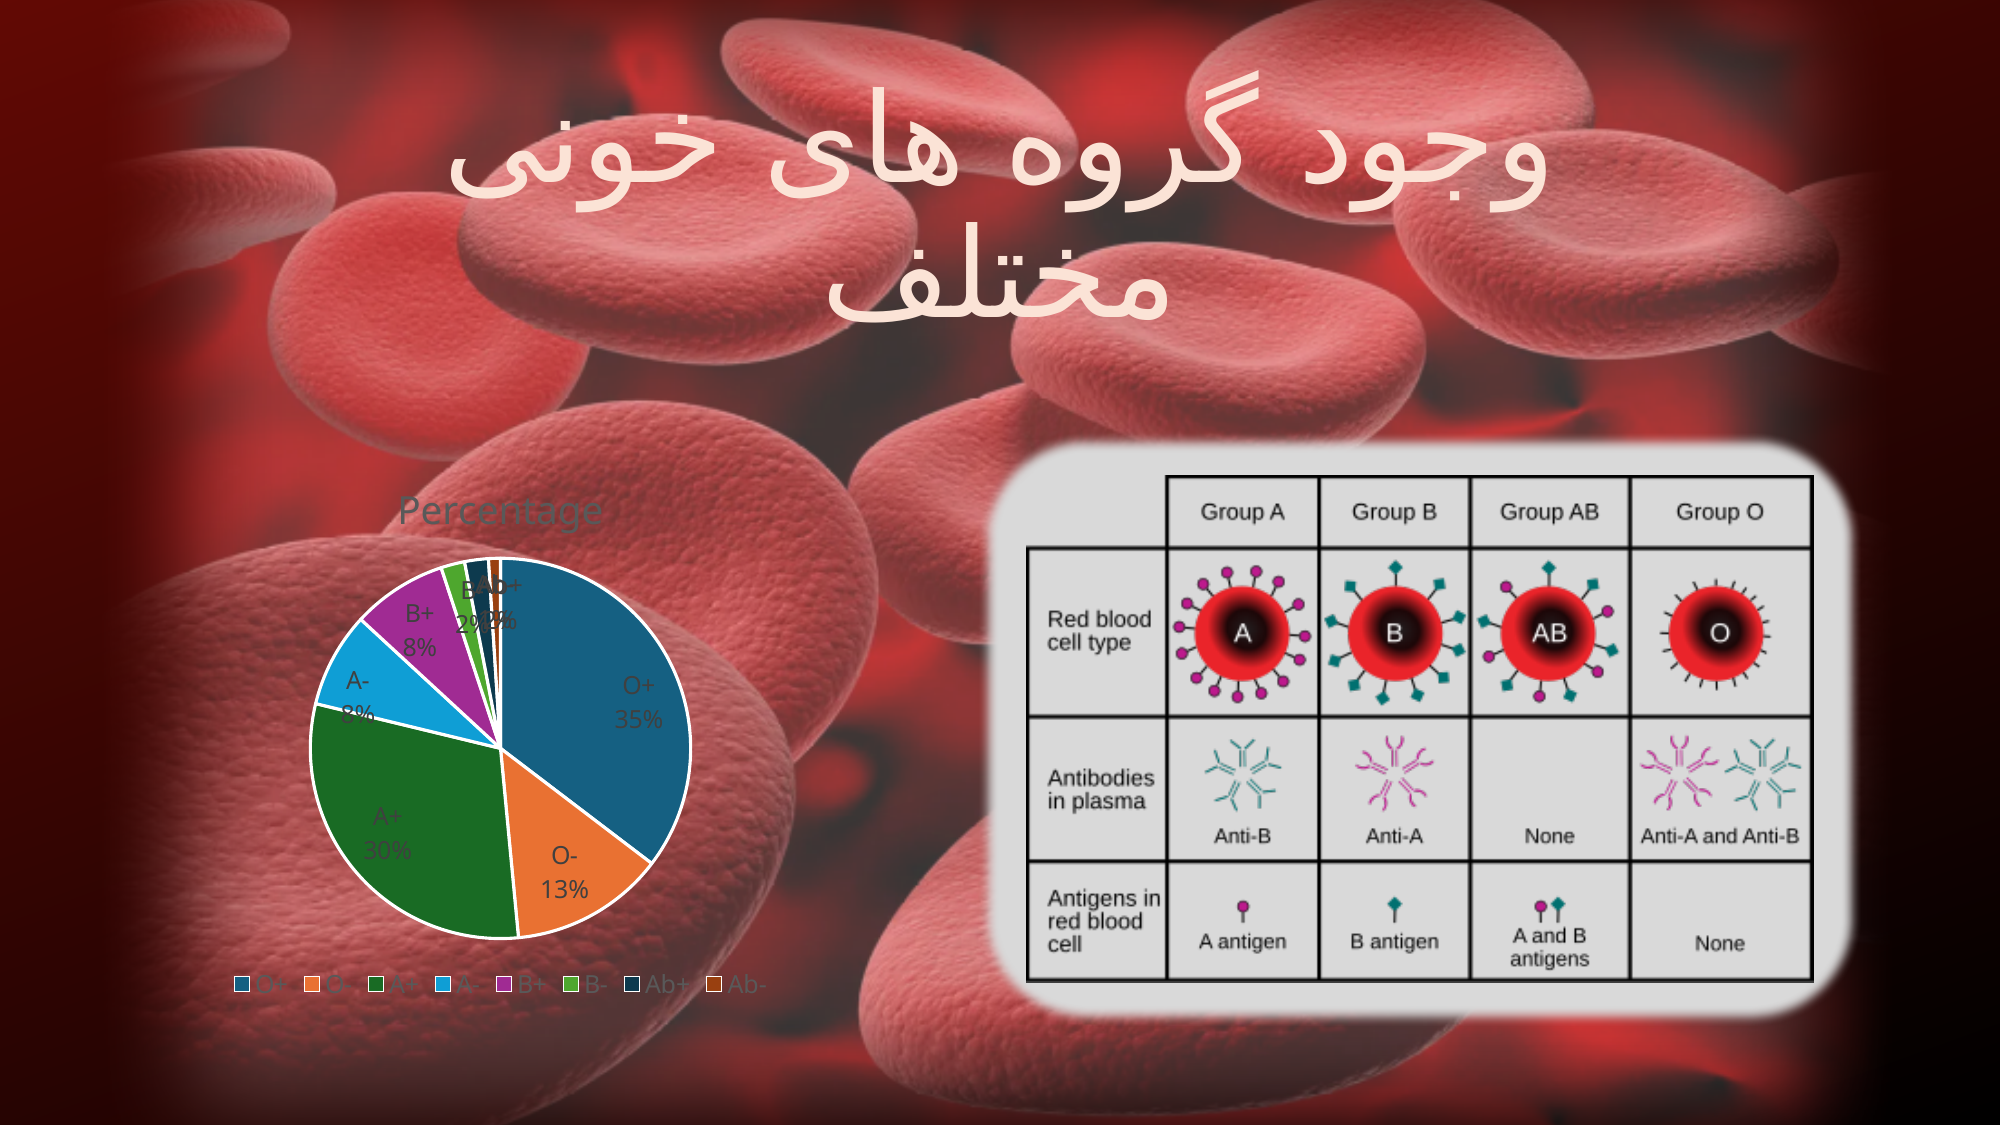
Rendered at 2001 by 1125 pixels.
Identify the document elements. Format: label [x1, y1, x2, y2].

text_box [977, 432, 1863, 1027]
picture [88, 0, 1907, 1125]
chart [116, 451, 885, 1008]
